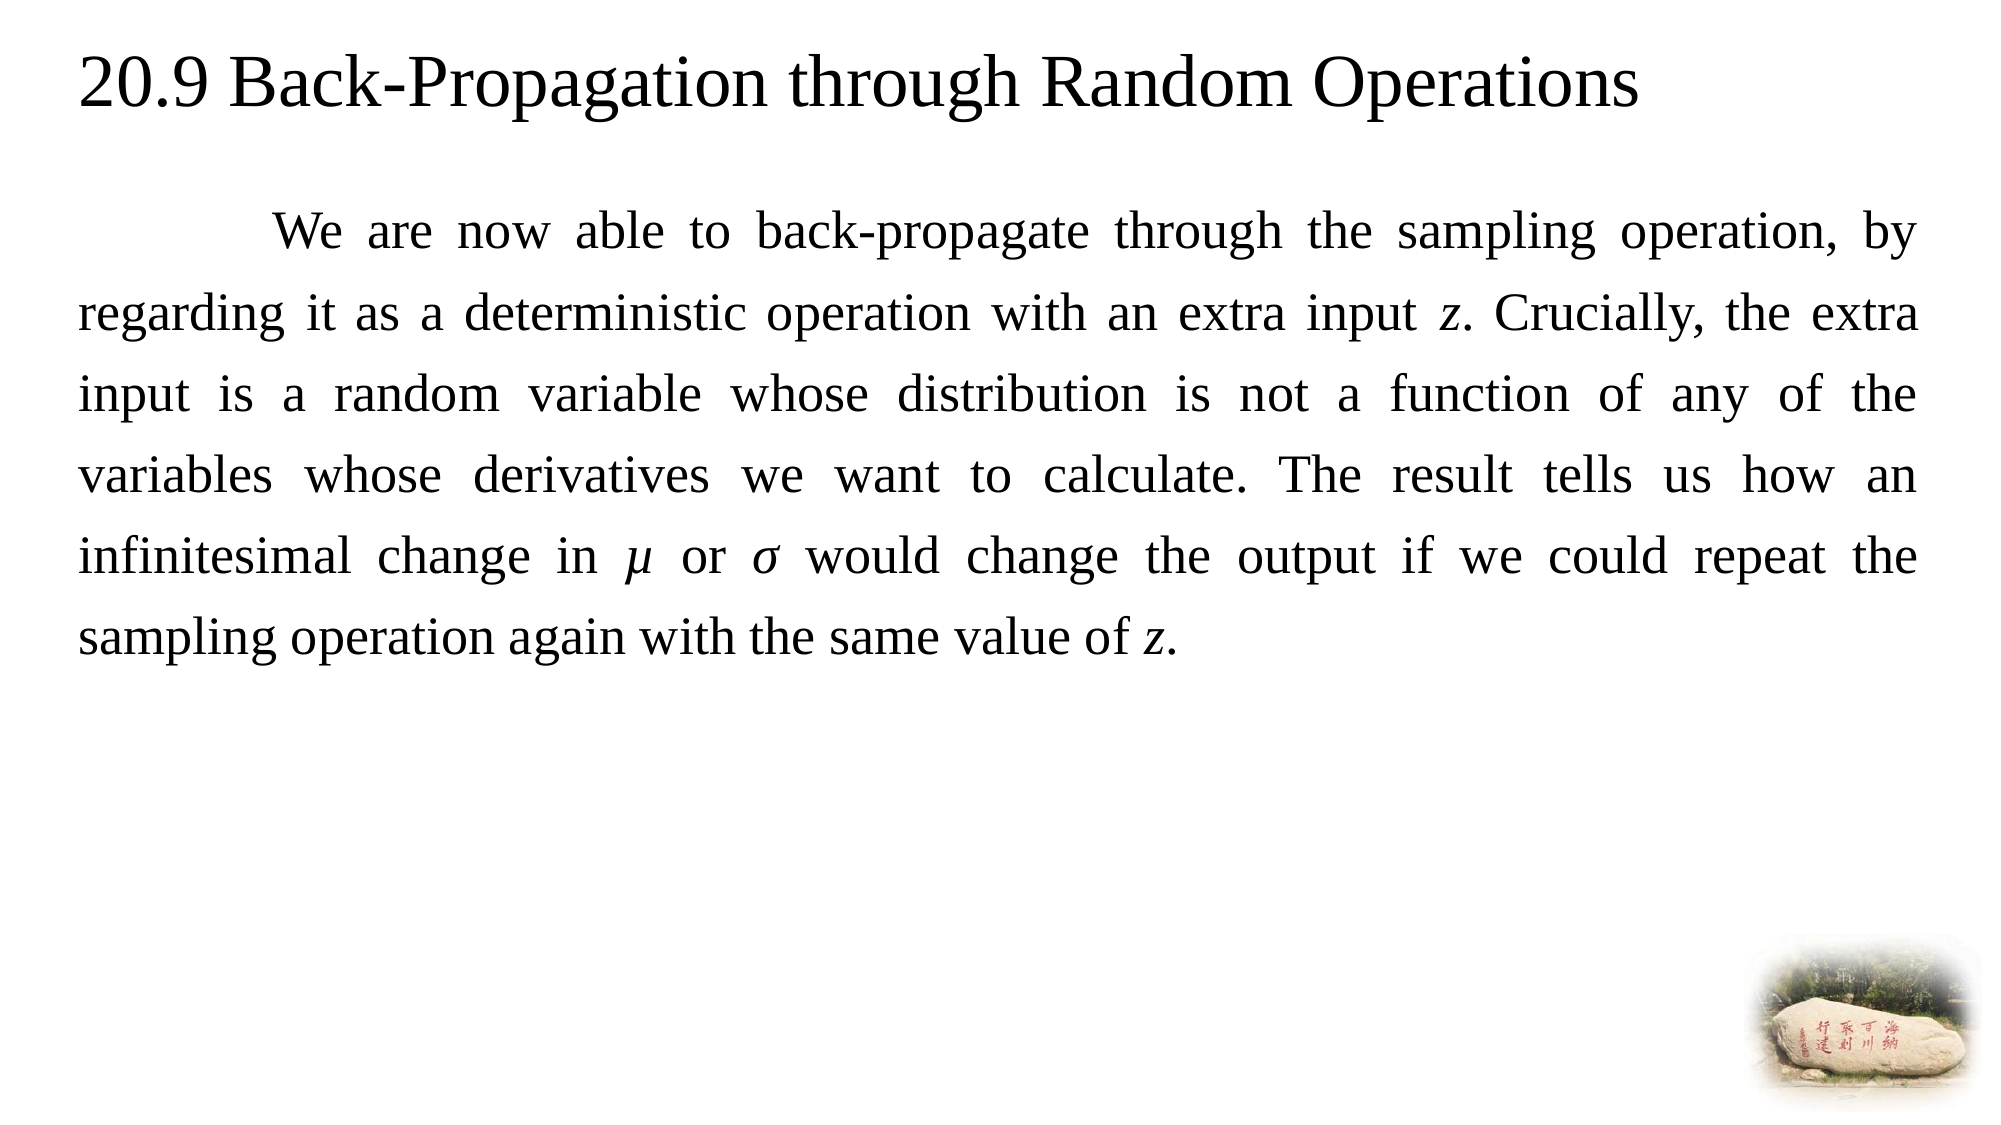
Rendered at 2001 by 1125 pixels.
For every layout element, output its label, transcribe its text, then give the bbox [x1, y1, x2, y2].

list We are now able to back-propagate through the sampling operation, by regarding it as a deterministic operation with an extra input z. Crucially, the extra input is a random variable whose distribution is not a function of any of the variables whose derivatives we want to calculate. The result tells us how an infinitesimal change in µ or σ would change the output if we could repeat the sampling operation again with the same value of z. [63, 171, 1936, 1014]
title 20.9 Back-Propagation through Random Operations [63, 21, 1936, 142]
picture [1744, 930, 1985, 1112]
